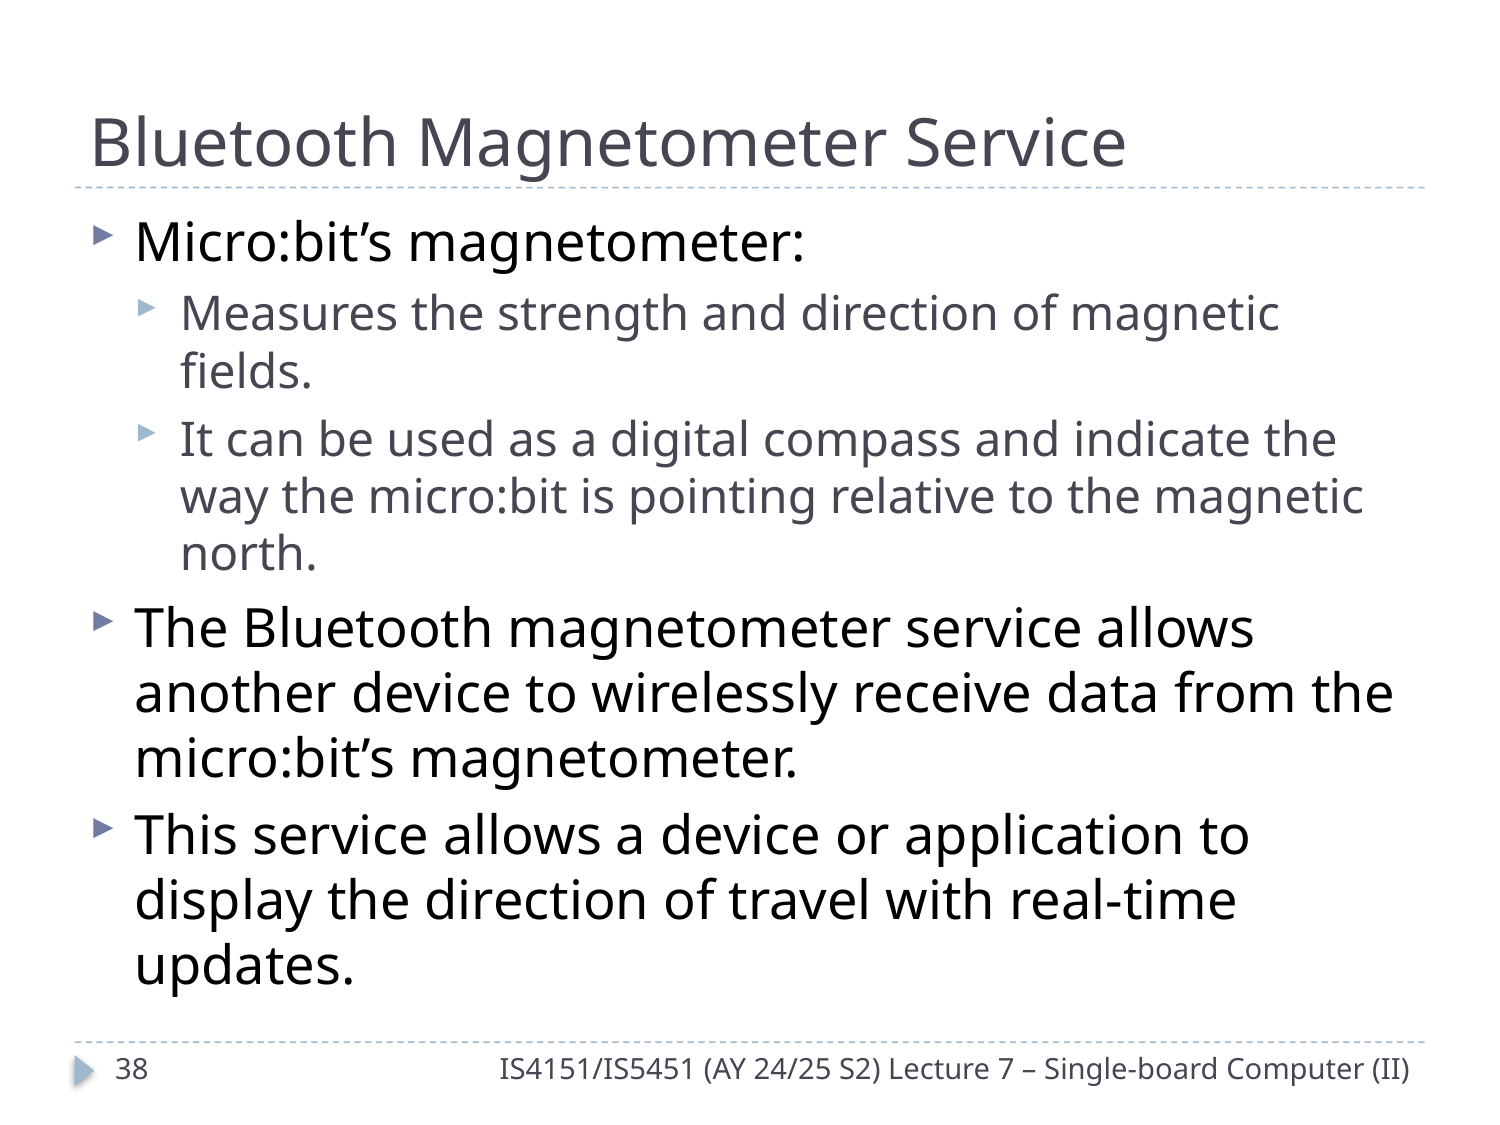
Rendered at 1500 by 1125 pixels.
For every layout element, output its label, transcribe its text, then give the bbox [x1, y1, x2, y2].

footer IS4151/IS5451 (AY 24/25 S2) Lecture 7 – Single-board Computer (II) [426, 1042, 1425, 1103]
title Bluetooth Magnetometer Service [75, 24, 1425, 188]
list Micro:bit’s magnetometer: Measures the strength and direction of magnetic fields. It can be used as a digital compass and indicate the way the micro:bit is pointing relative to the magnetic north. The Bluetooth magnetometer service allows another device to wirelessly receive data from the micro:bit’s magnetometer. This service allows a device or application to display the direction of travel with real-time updates. [75, 200, 1425, 1010]
slide_number 37 [100, 1042, 426, 1103]
